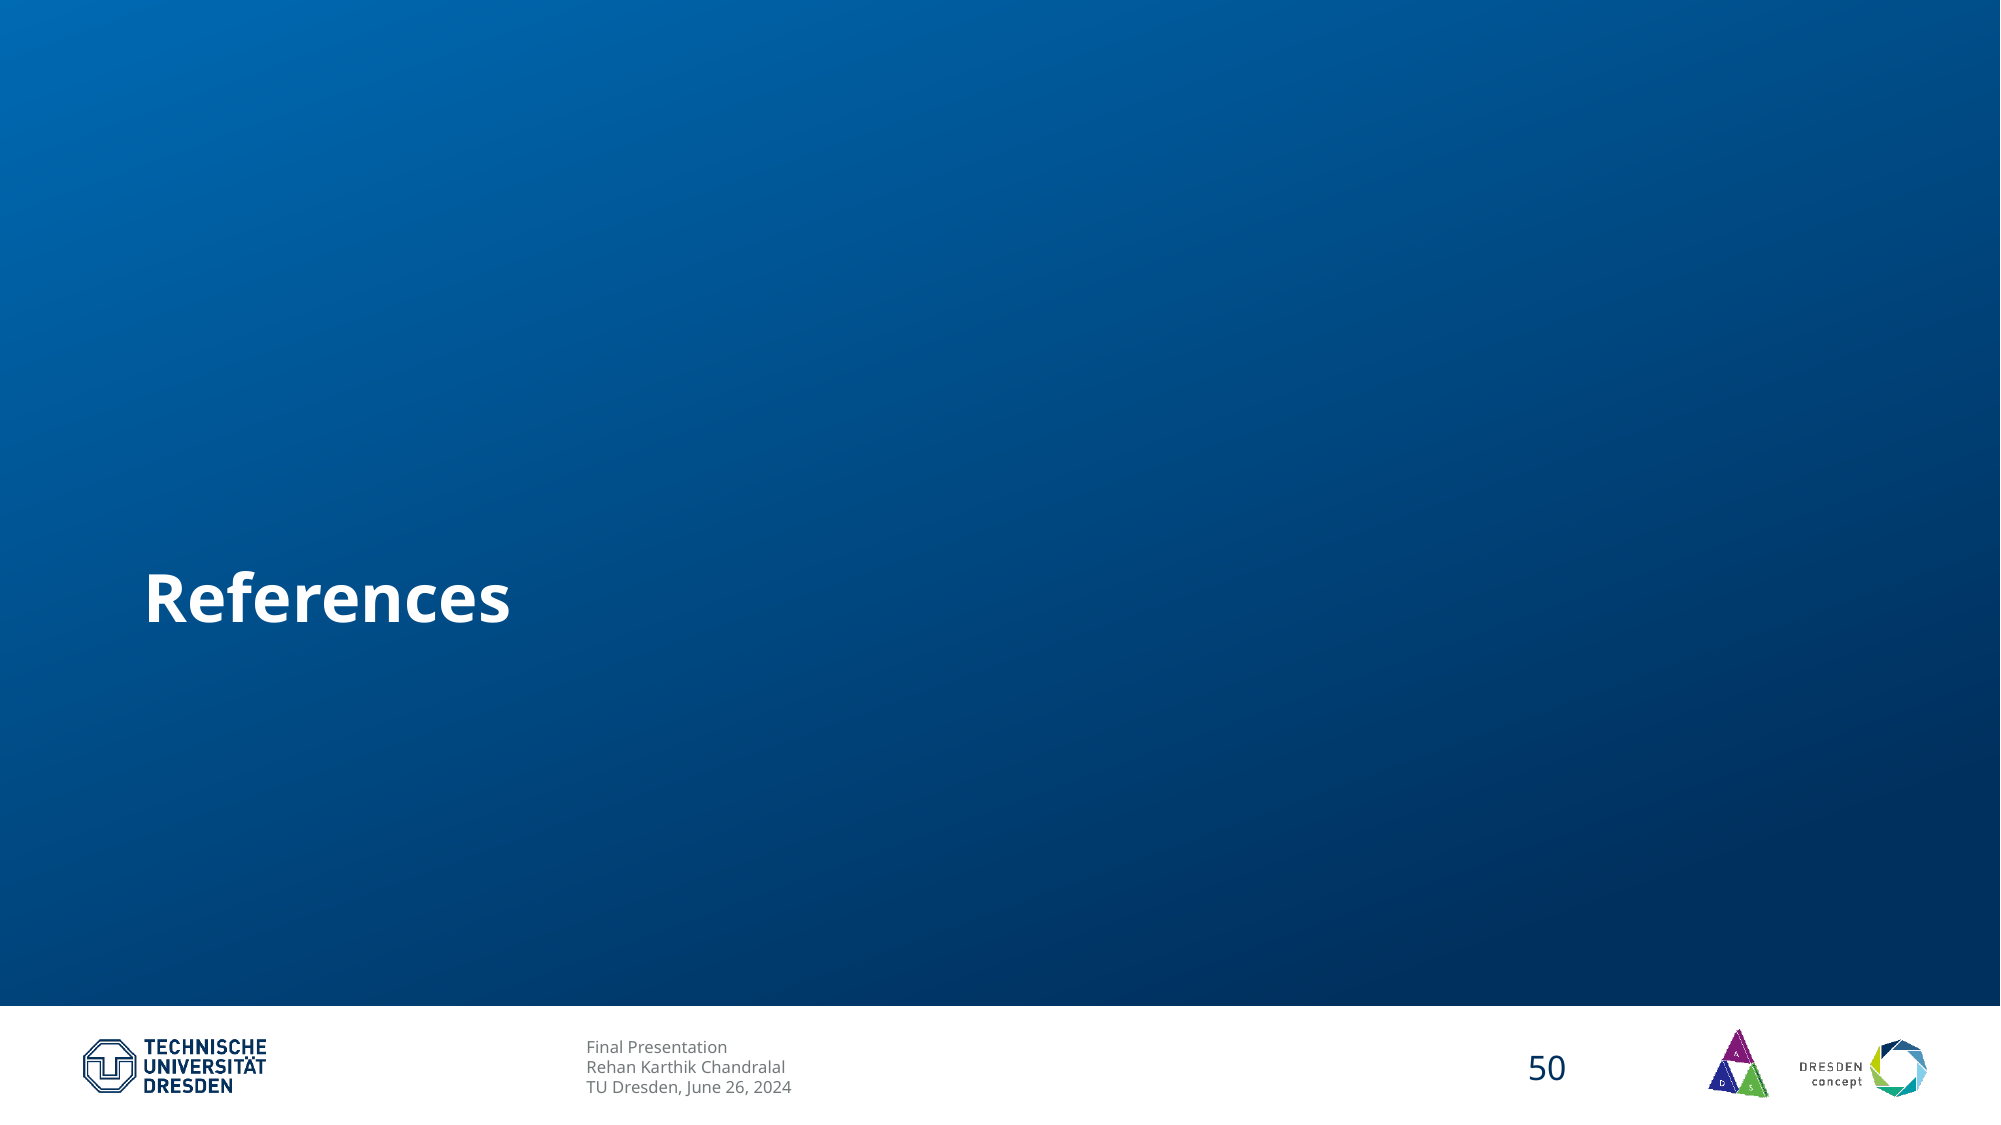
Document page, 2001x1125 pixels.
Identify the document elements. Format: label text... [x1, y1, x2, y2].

picture [1707, 1028, 1769, 1098]
title References [143, 555, 1880, 753]
picture [83, 1039, 266, 1093]
picture [1800, 1039, 1927, 1097]
